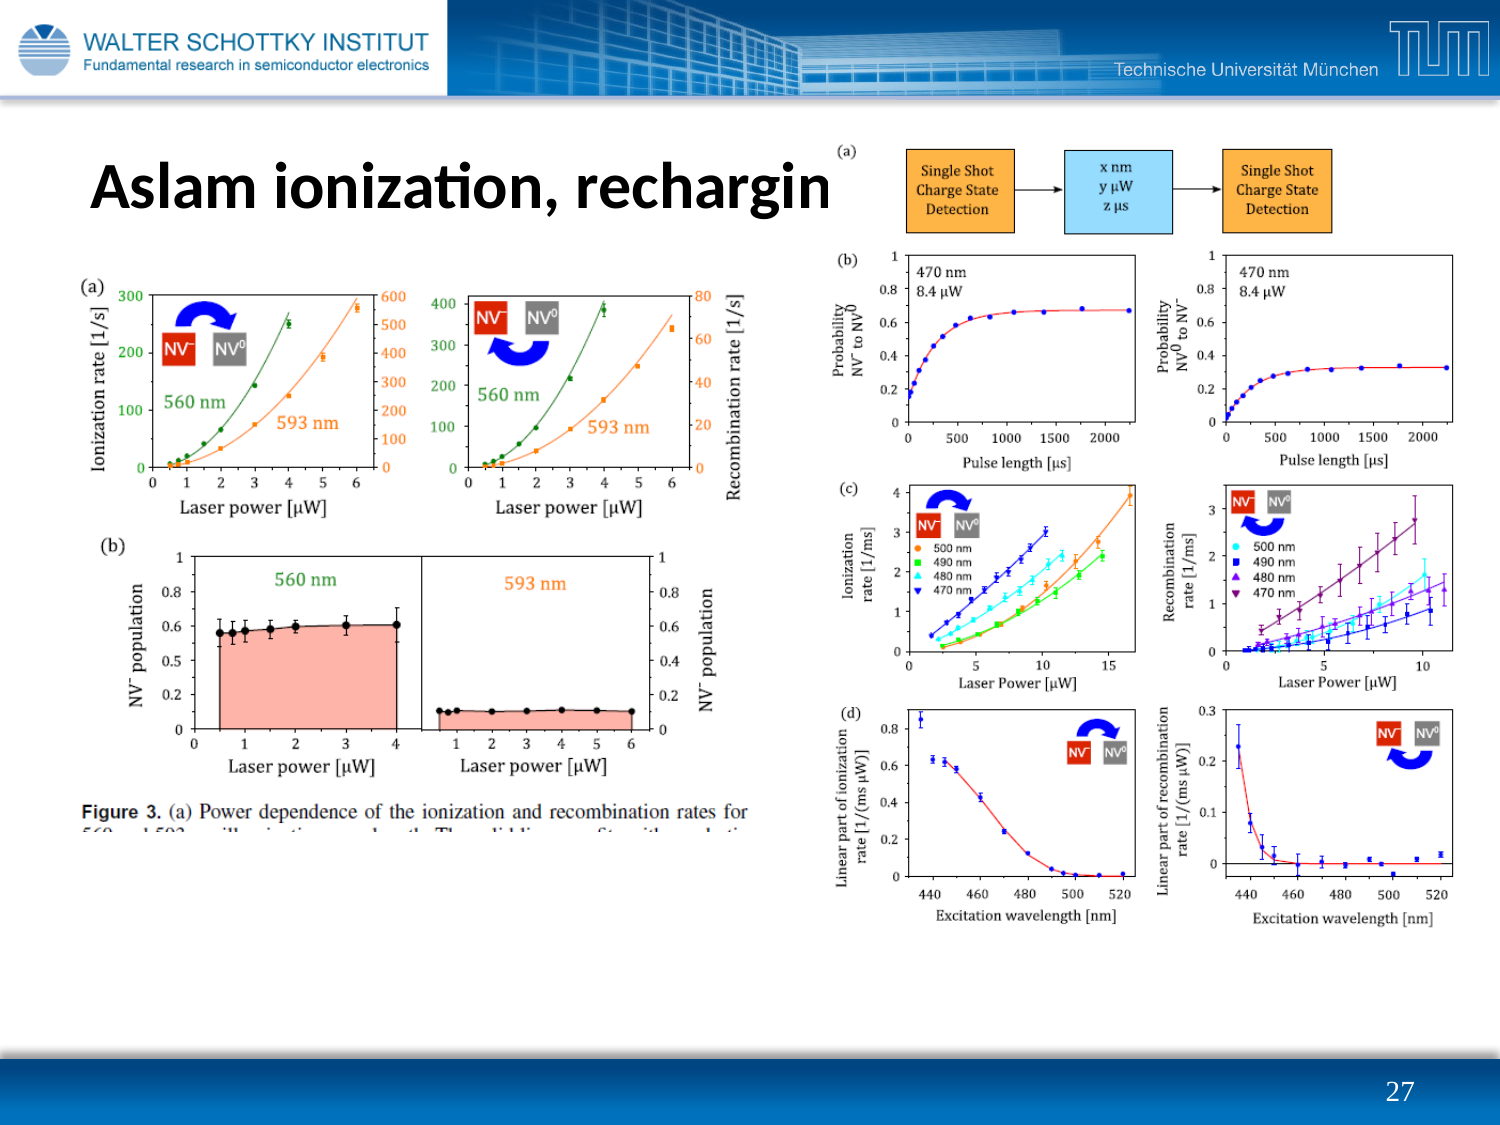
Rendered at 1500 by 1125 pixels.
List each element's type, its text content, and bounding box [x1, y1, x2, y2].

picture [0, 1059, 1500, 1125]
picture [60, 267, 762, 832]
title Aslam ionization, recharging [75, 135, 825, 230]
picture [827, 135, 1466, 938]
slide_number 27 [1327, 1064, 1431, 1115]
picture [12, 19, 431, 80]
picture [447, 0, 1500, 95]
